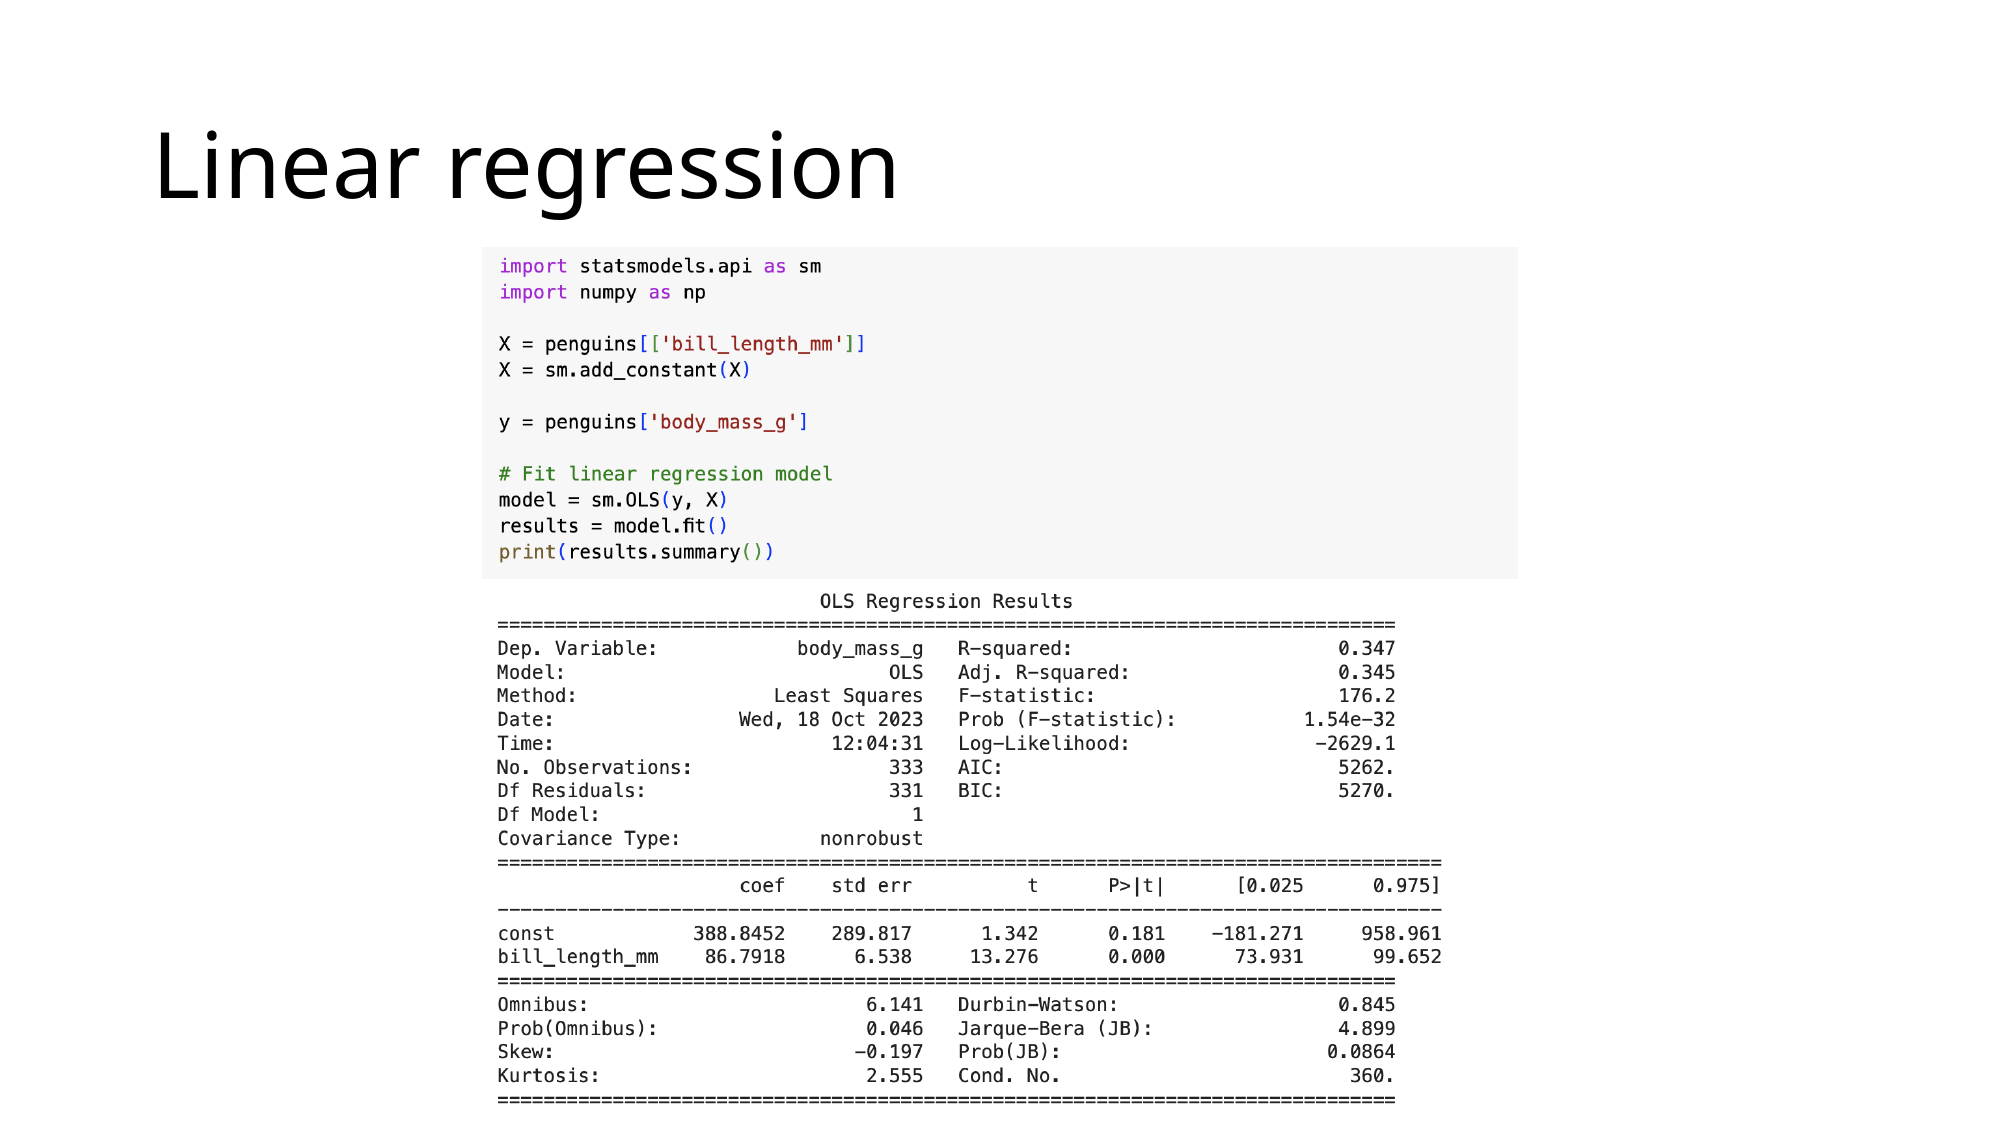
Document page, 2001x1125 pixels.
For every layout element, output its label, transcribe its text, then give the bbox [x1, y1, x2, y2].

picture [481, 247, 1518, 1125]
title Linear regression [137, 59, 1863, 278]
